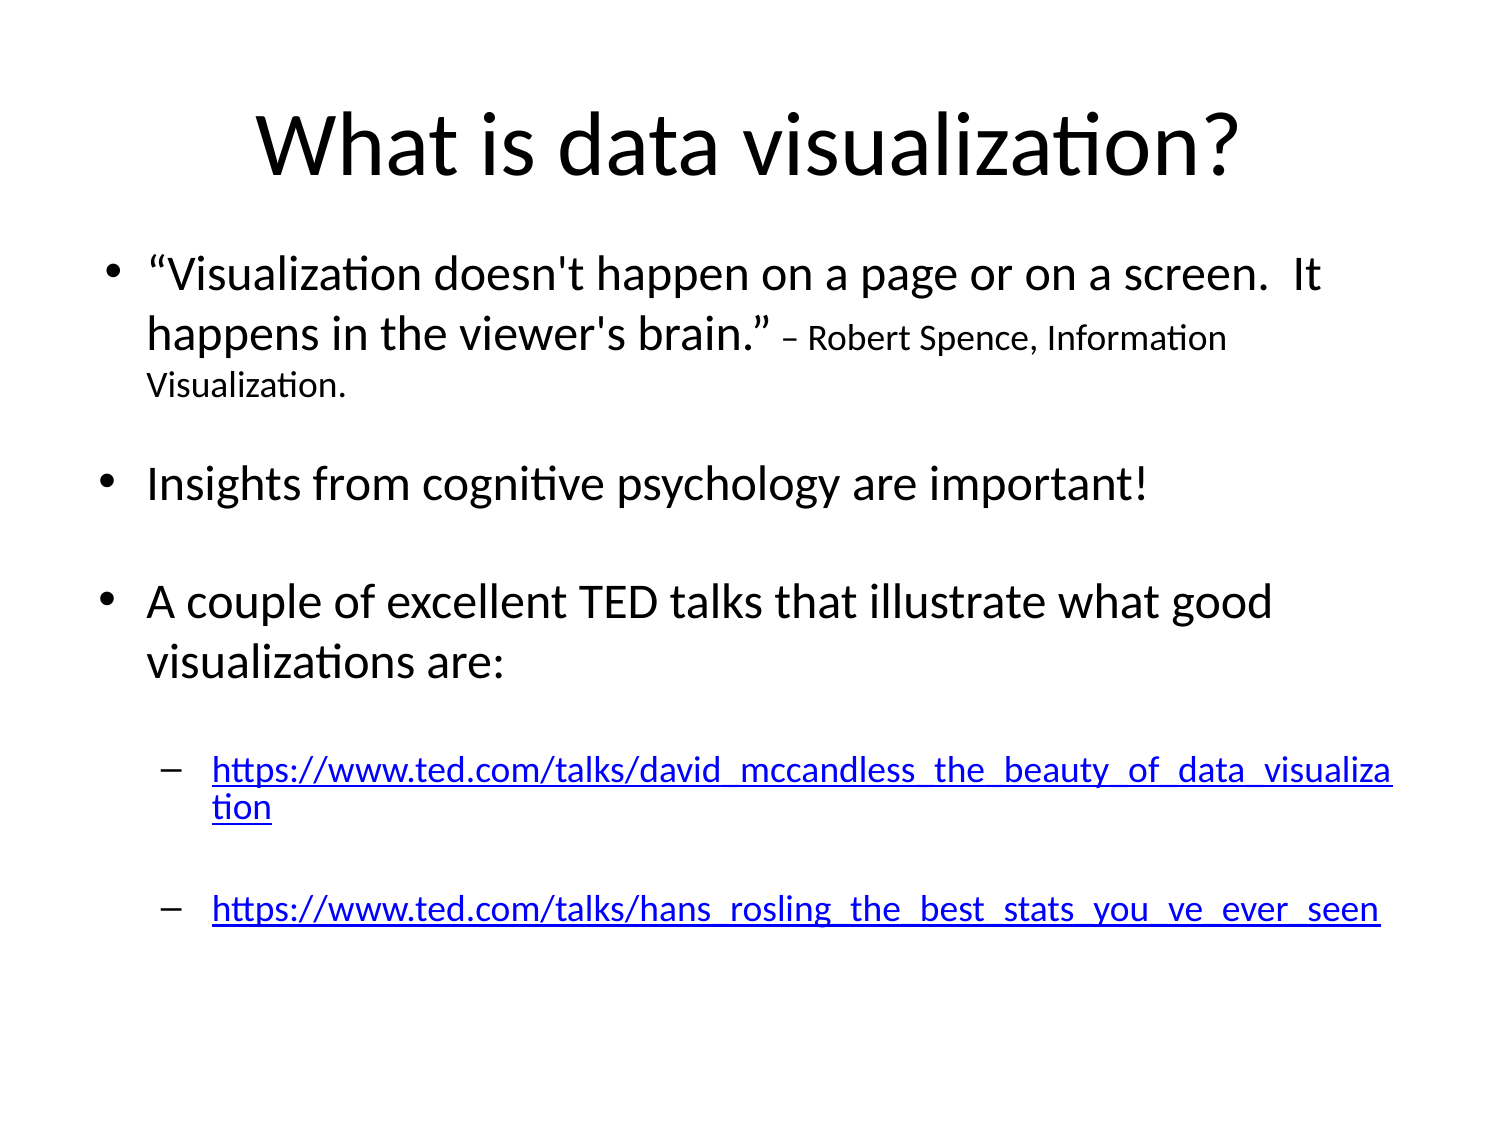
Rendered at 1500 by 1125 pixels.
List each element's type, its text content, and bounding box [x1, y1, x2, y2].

title What is data visualization? [75, 45, 1425, 232]
list “Visualization doesn't happen on a page or on a screen. It happens in the viewer's brain.” – Robert Spence, Information Visualization. Insights from cognitive psychology are important! A couple of excellent TED talks that illustrate what good visualizations are: https://www.ted.com/talks/david_mccandless_the_beauty_of_data_visualization https://www.ted.com/talks/hans_rosling_the_best_stats_you_ve_ever_seen [75, 232, 1425, 1051]
